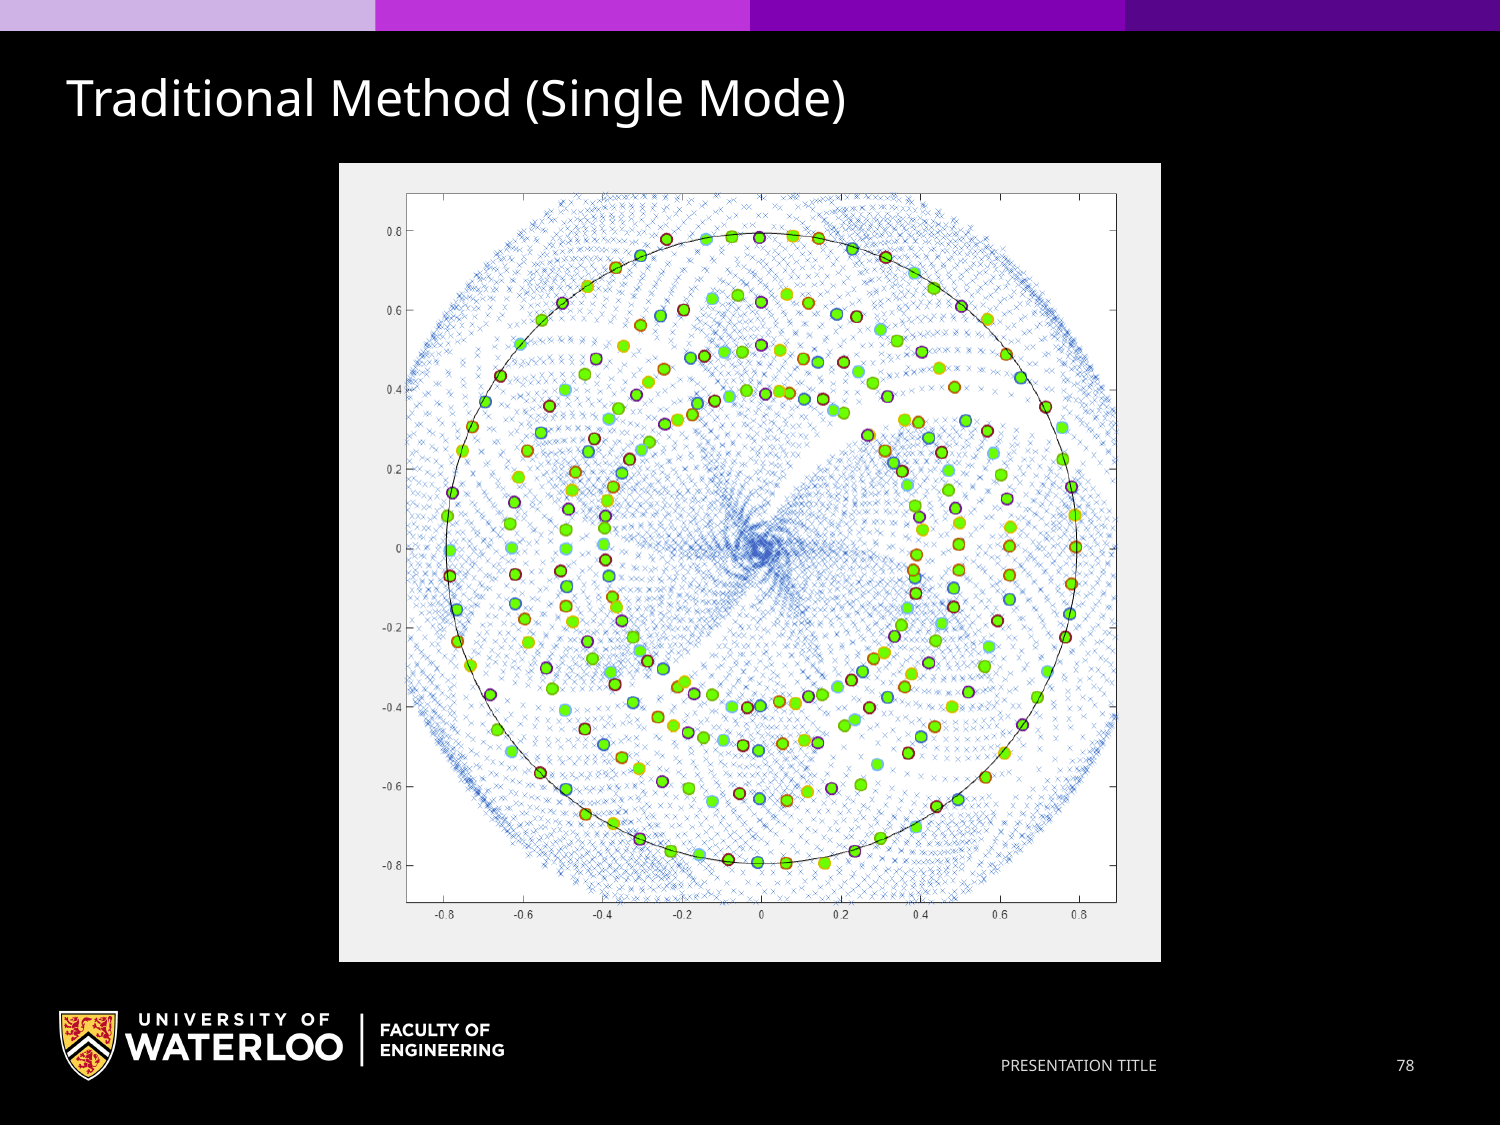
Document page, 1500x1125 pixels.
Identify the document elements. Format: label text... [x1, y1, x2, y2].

picture [339, 163, 1161, 962]
text_box Traditional Method (Single Mode) [52, 59, 940, 134]
picture [0, 966, 563, 1125]
slide_number 78 [1371, 1046, 1440, 1088]
footer PRESENTATION TITLE [814, 1046, 1344, 1088]
